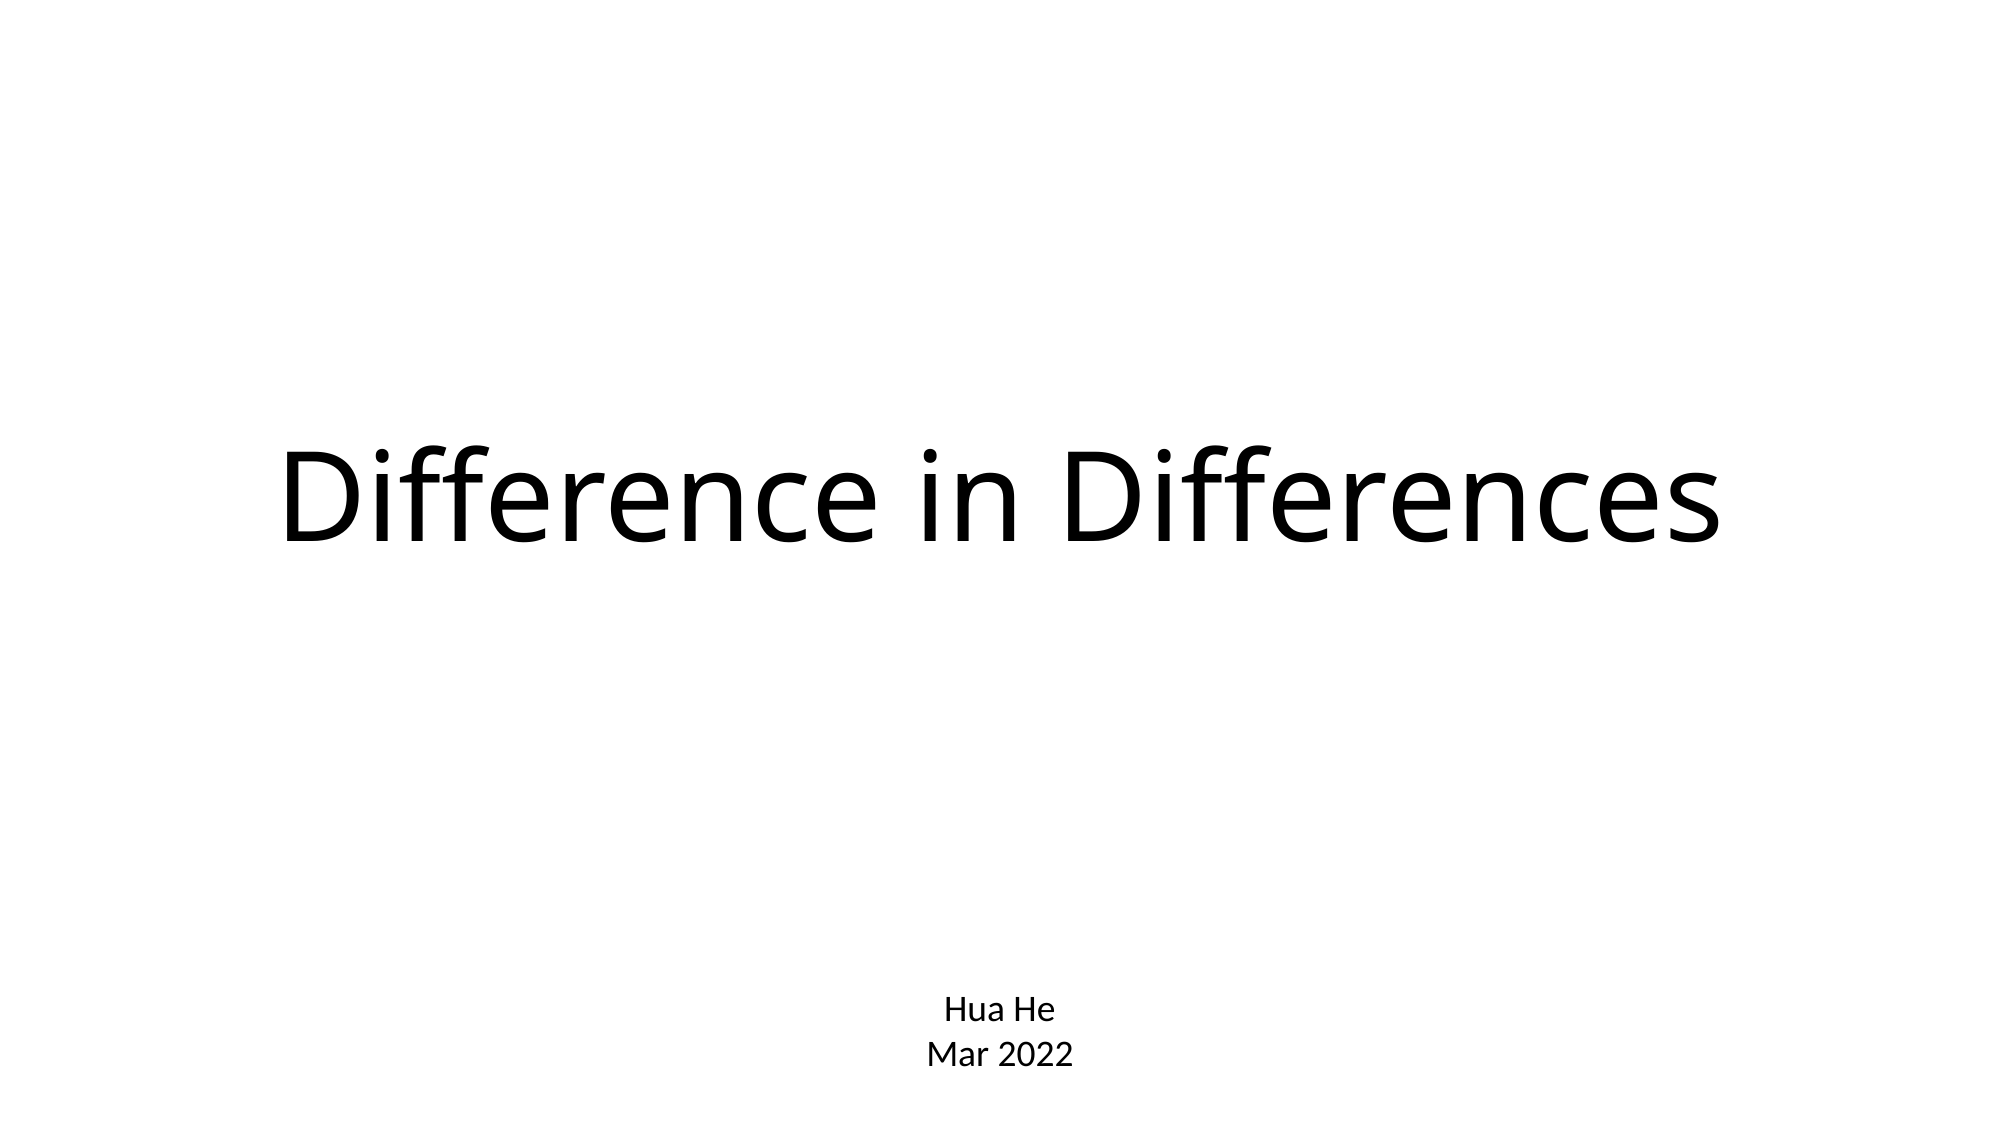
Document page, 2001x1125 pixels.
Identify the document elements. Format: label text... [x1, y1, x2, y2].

title Difference in Differences [249, 184, 1750, 576]
text_box Hua He Mar 2022 [911, 977, 1089, 1082]
